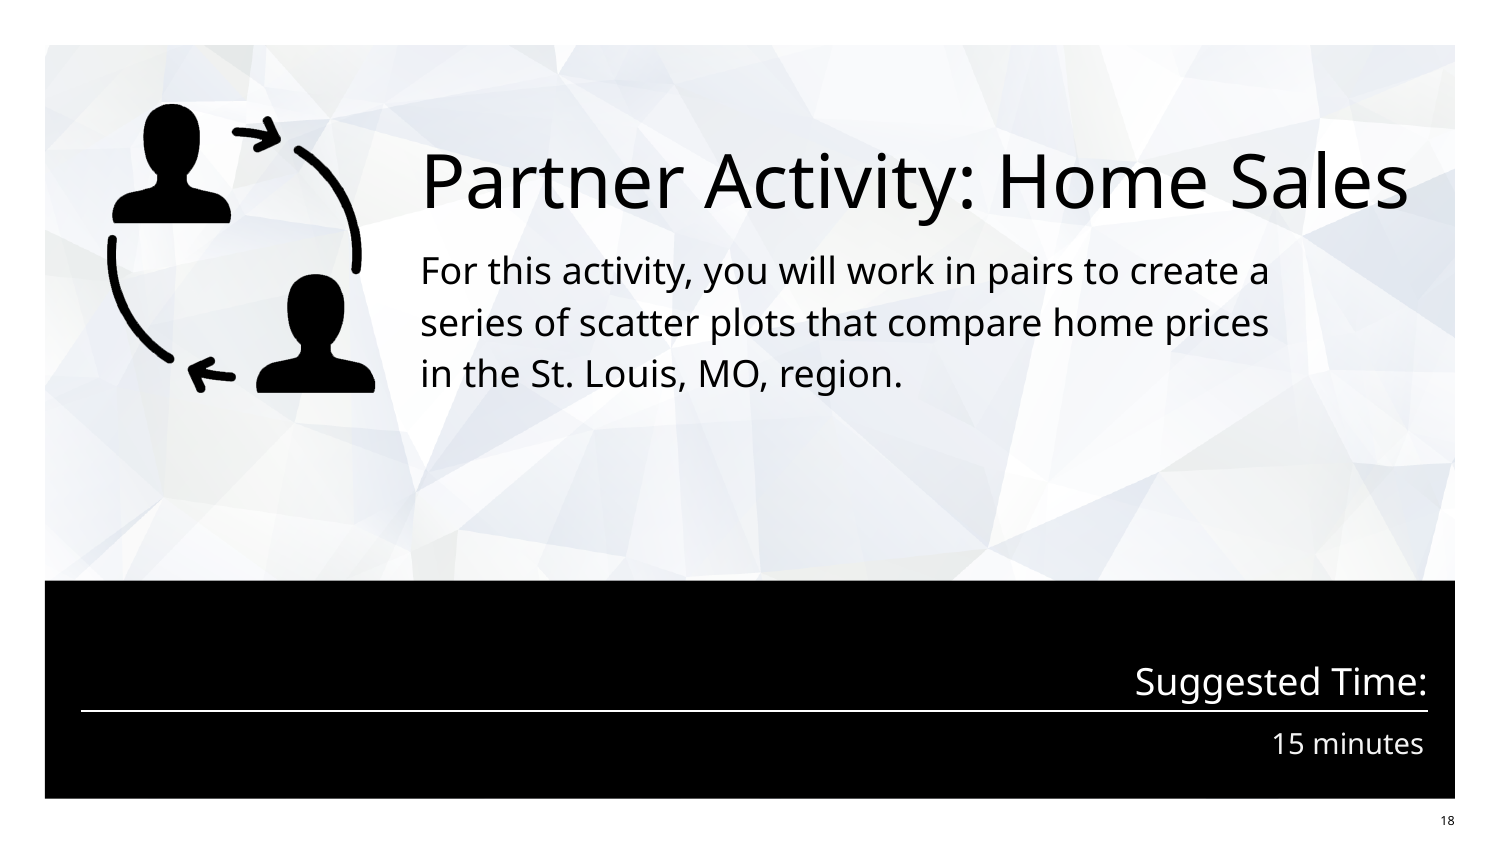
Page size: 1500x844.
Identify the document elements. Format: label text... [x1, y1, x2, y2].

title 15 minutes [968, 706, 1440, 779]
title Partner Activity: Home Sales For this activity, you will work in pairs to create a series of scatter plots that compare home prices in the St. Louis, MO, region. [0, 45, 1500, 581]
